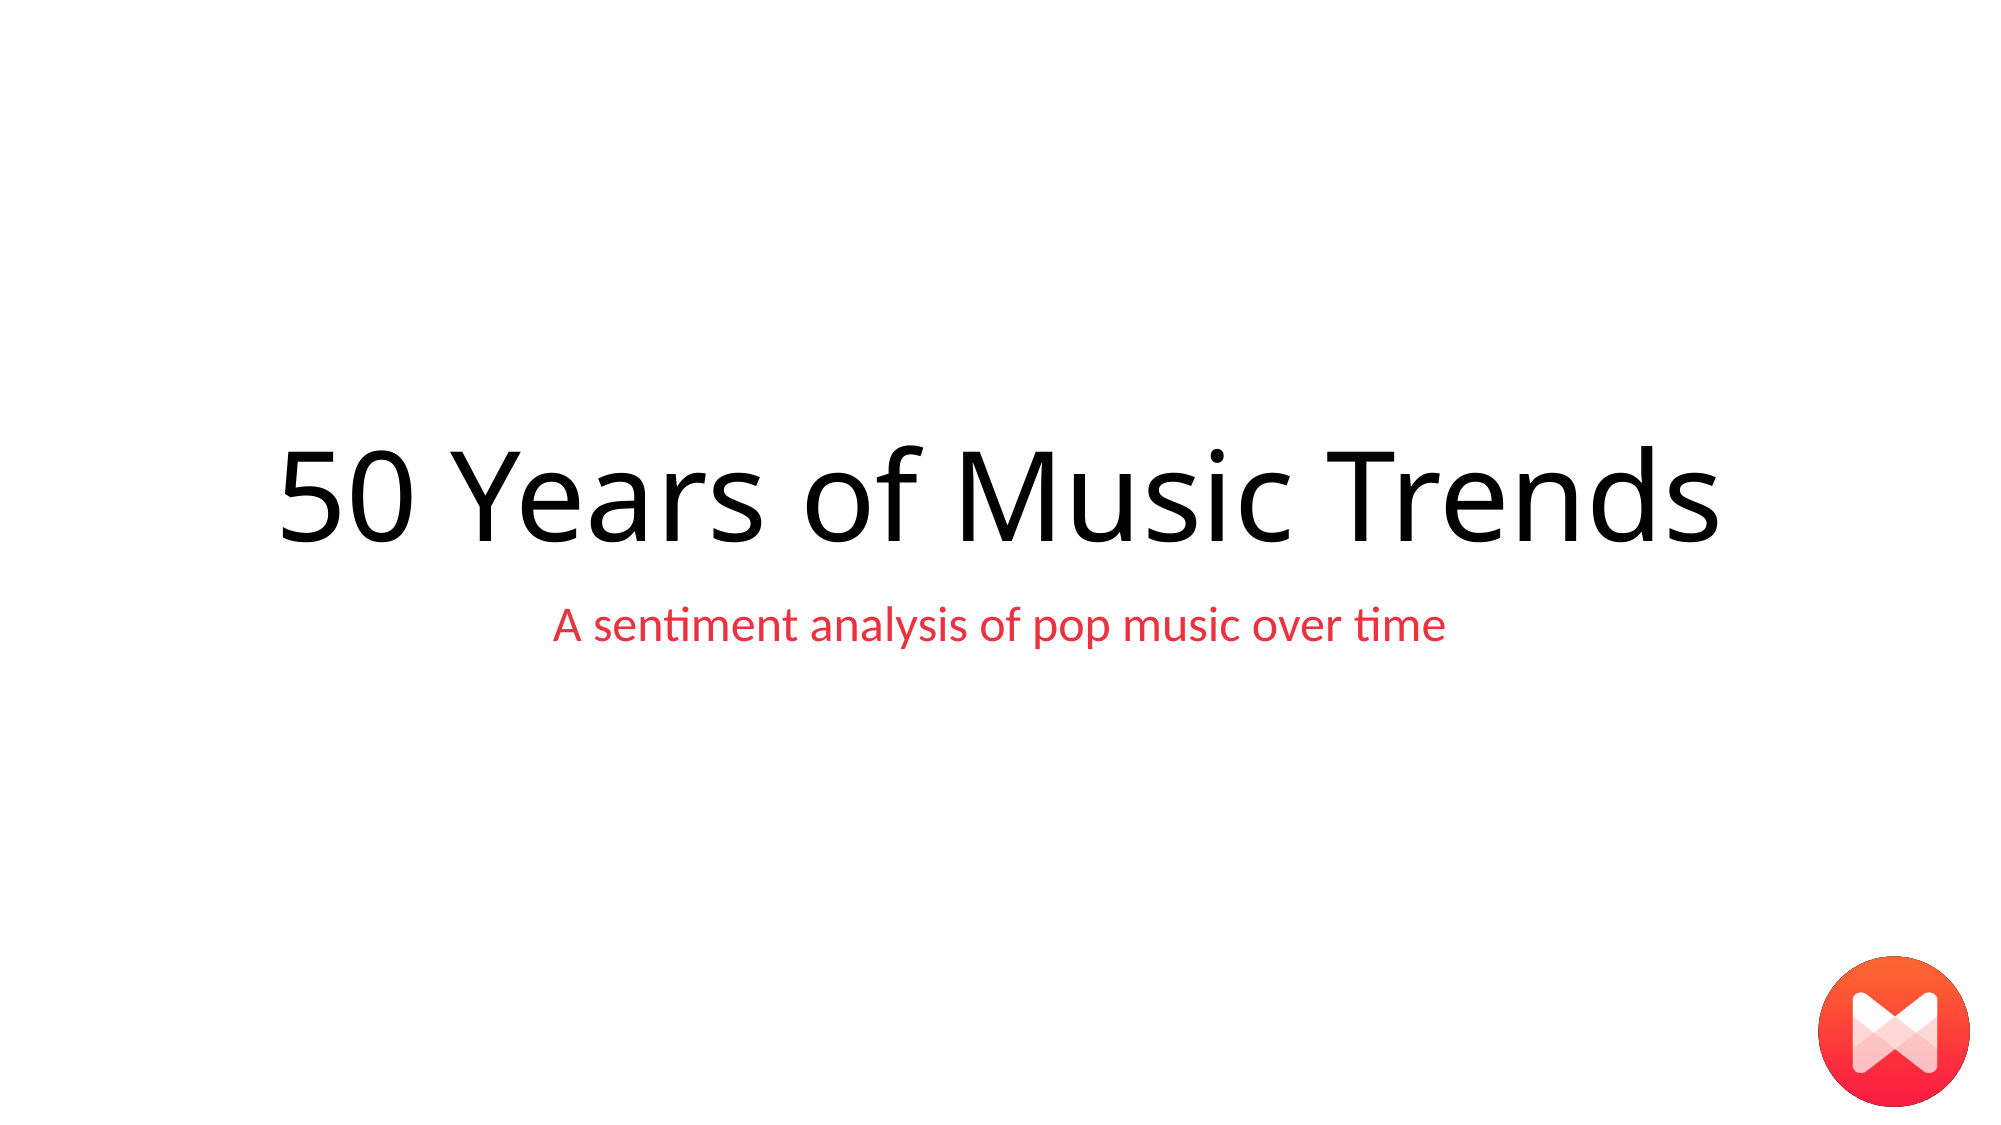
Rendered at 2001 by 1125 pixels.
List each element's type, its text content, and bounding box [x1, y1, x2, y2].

subtitle A sentiment analysis of pop music over time [249, 590, 1750, 863]
picture [1816, 954, 1971, 1109]
title 50 Years of Music Trends [249, 184, 1750, 576]
